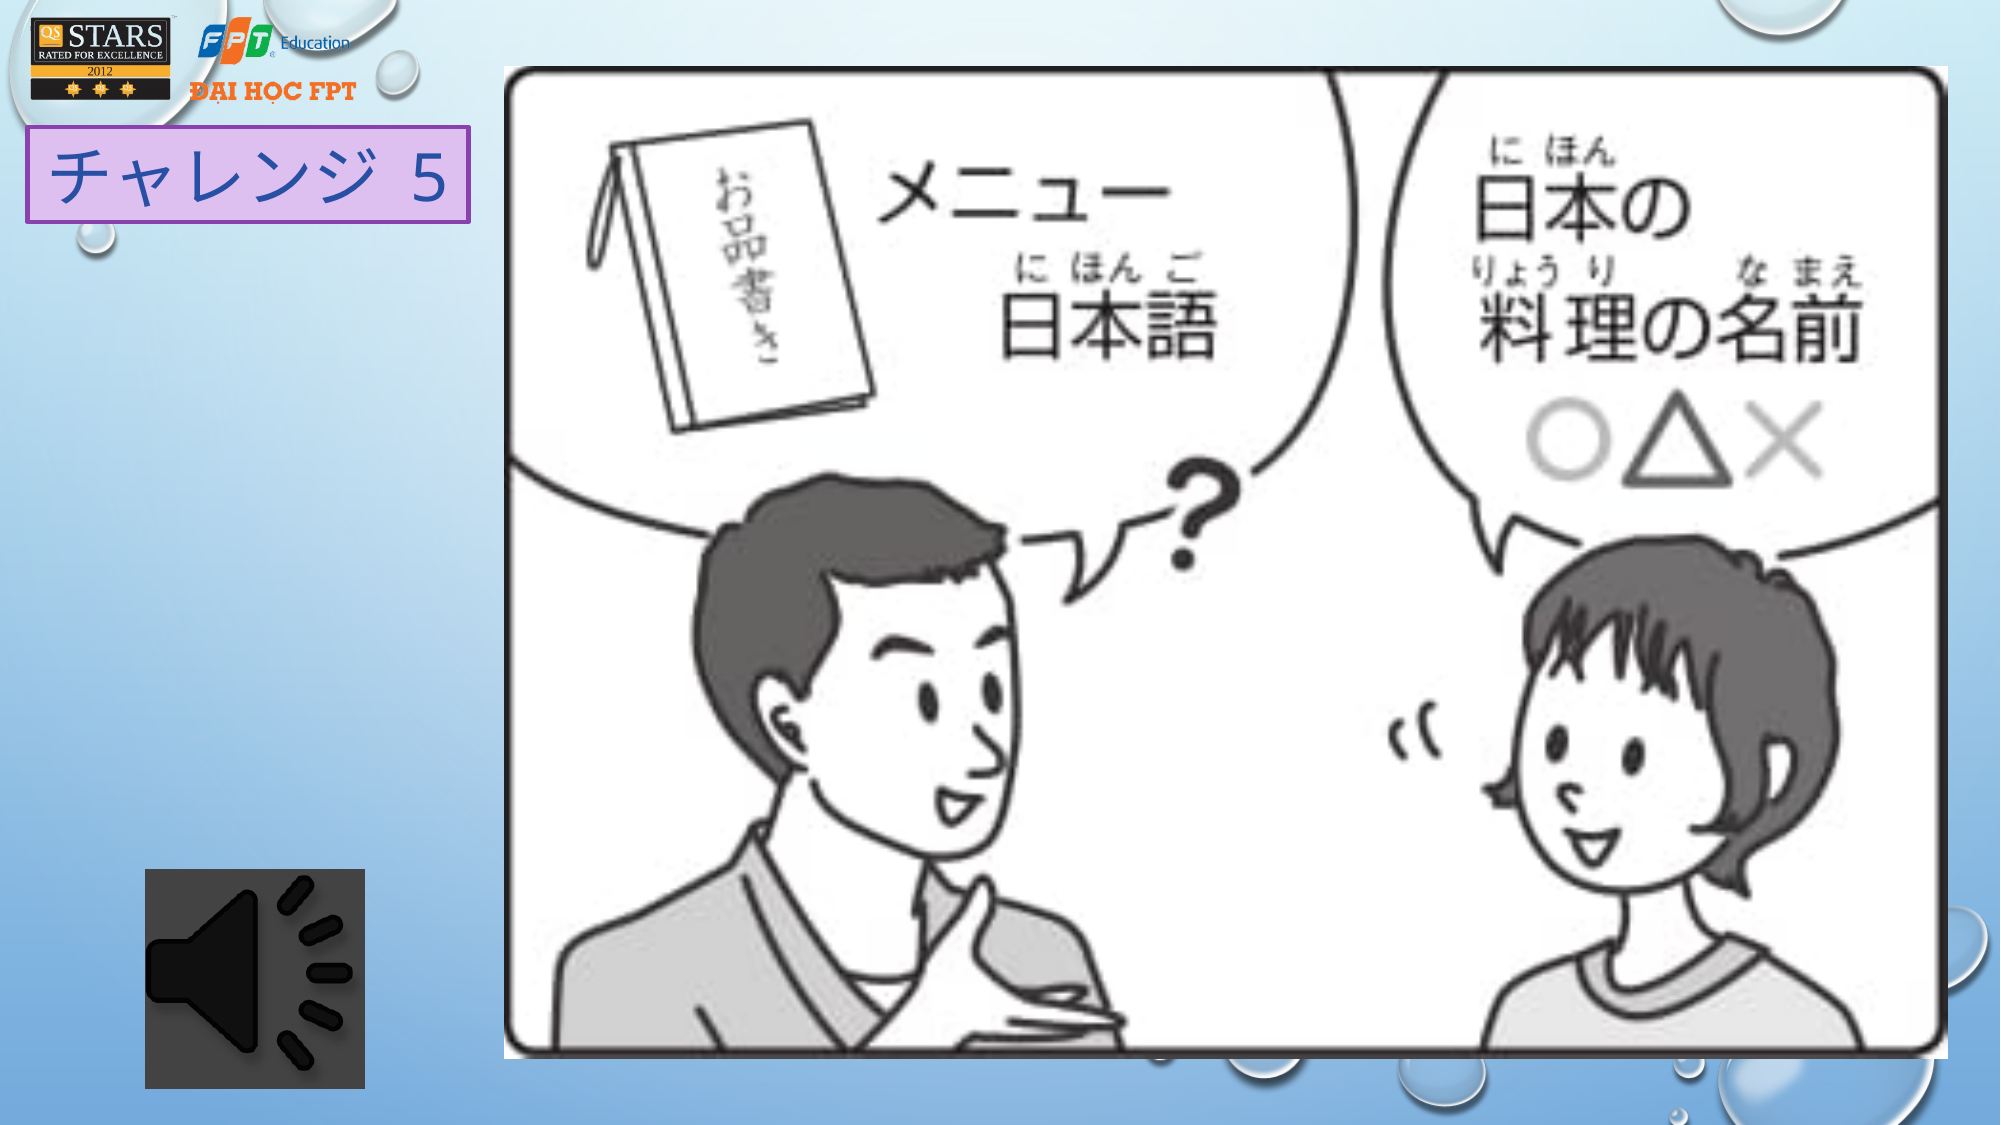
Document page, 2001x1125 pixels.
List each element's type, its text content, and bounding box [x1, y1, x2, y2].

picture [0, 0, 2000, 1125]
text_box チャレンジ 5 [27, 126, 469, 223]
